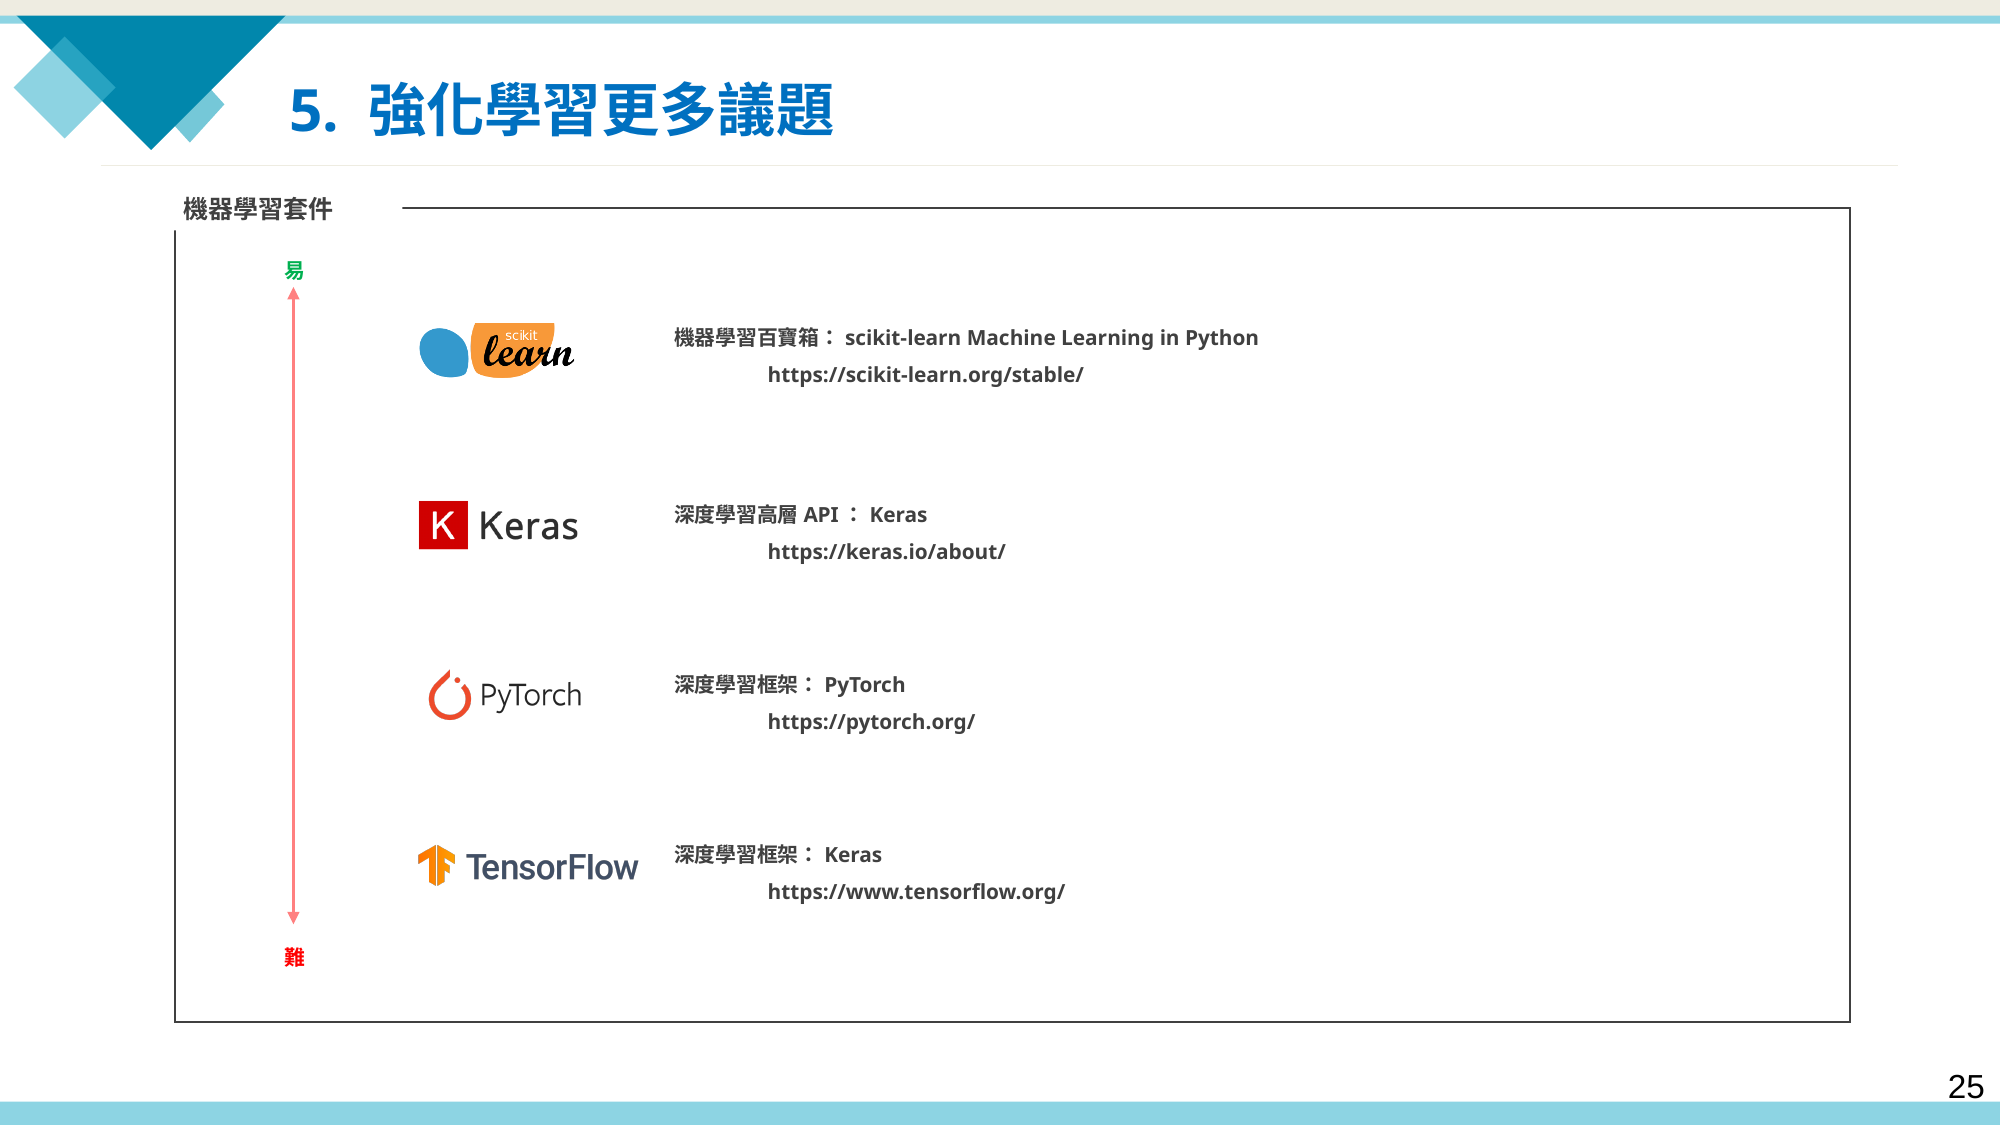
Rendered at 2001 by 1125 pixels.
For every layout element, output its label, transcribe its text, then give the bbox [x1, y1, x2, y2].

text_box 機器學習套件 [114, 170, 403, 231]
text_box 深度學習框架：Keras https://www.tensorflow.org/ [659, 821, 1645, 912]
text_box 深度學習框架：PyTorch https://pytorch.org/ [659, 651, 1645, 742]
text_box [174, 207, 1851, 1023]
text_box 深度學習高層API：Keras https://keras.io/about/ [659, 481, 1645, 572]
picture [418, 323, 575, 380]
picture [418, 651, 591, 738]
text_box 易 [269, 237, 324, 290]
text_box 5. 強化學習更多議題 [274, 31, 1794, 151]
text_box 難 [269, 924, 324, 978]
picture [418, 500, 589, 550]
picture [418, 841, 639, 891]
text_box 機器學習百寶箱：scikit-learn Machine Learning in Python https://scikit-learn.org/stable/ [659, 304, 1645, 394]
